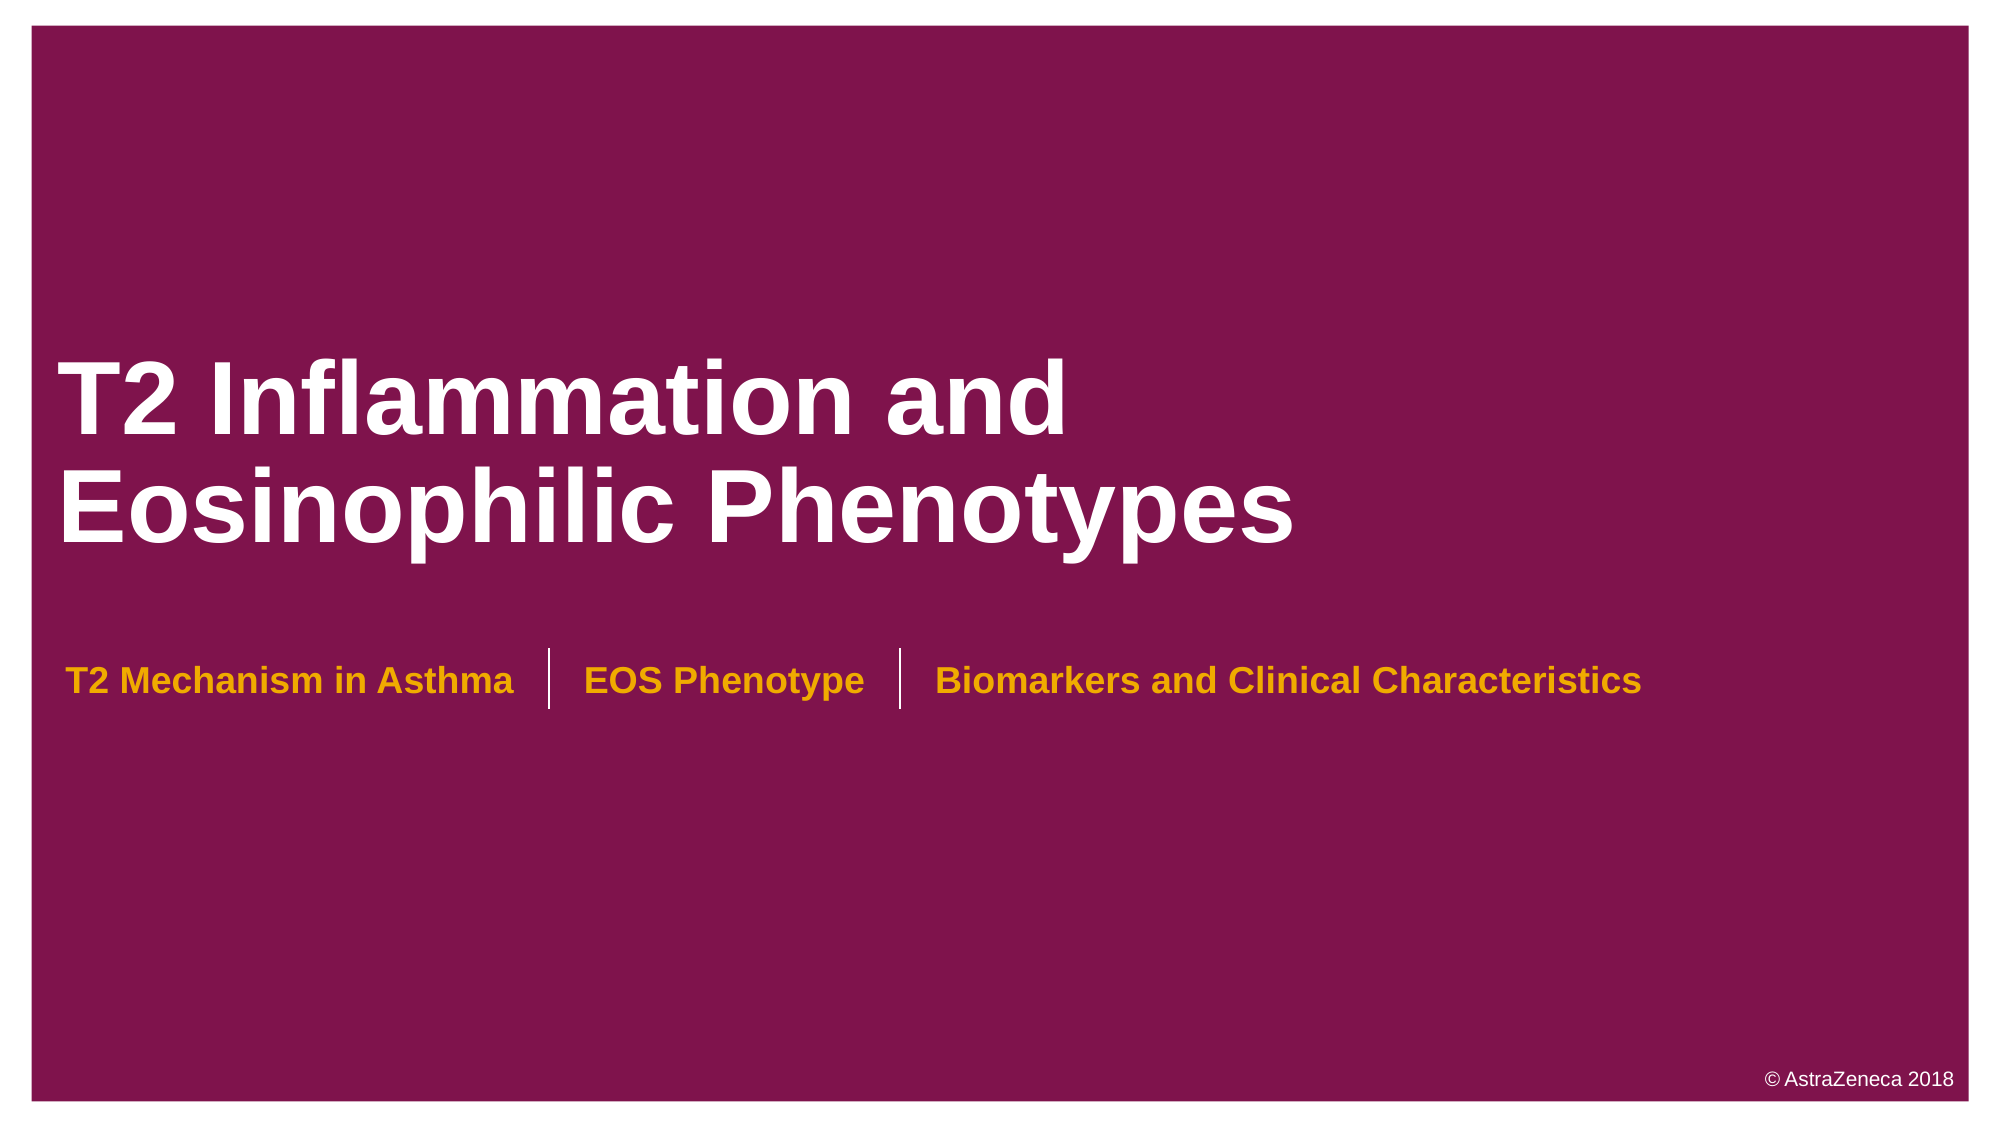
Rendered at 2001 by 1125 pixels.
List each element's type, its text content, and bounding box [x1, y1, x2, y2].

text_box Biomarkers and Clinical Characteristics [919, 647, 1682, 709]
text_box T2 Mechanism in Asthma [50, 647, 530, 709]
text_box EOS Phenotype [568, 647, 893, 709]
title T2 Inflammation and Eosinophilic Phenotypes [42, 339, 1762, 574]
